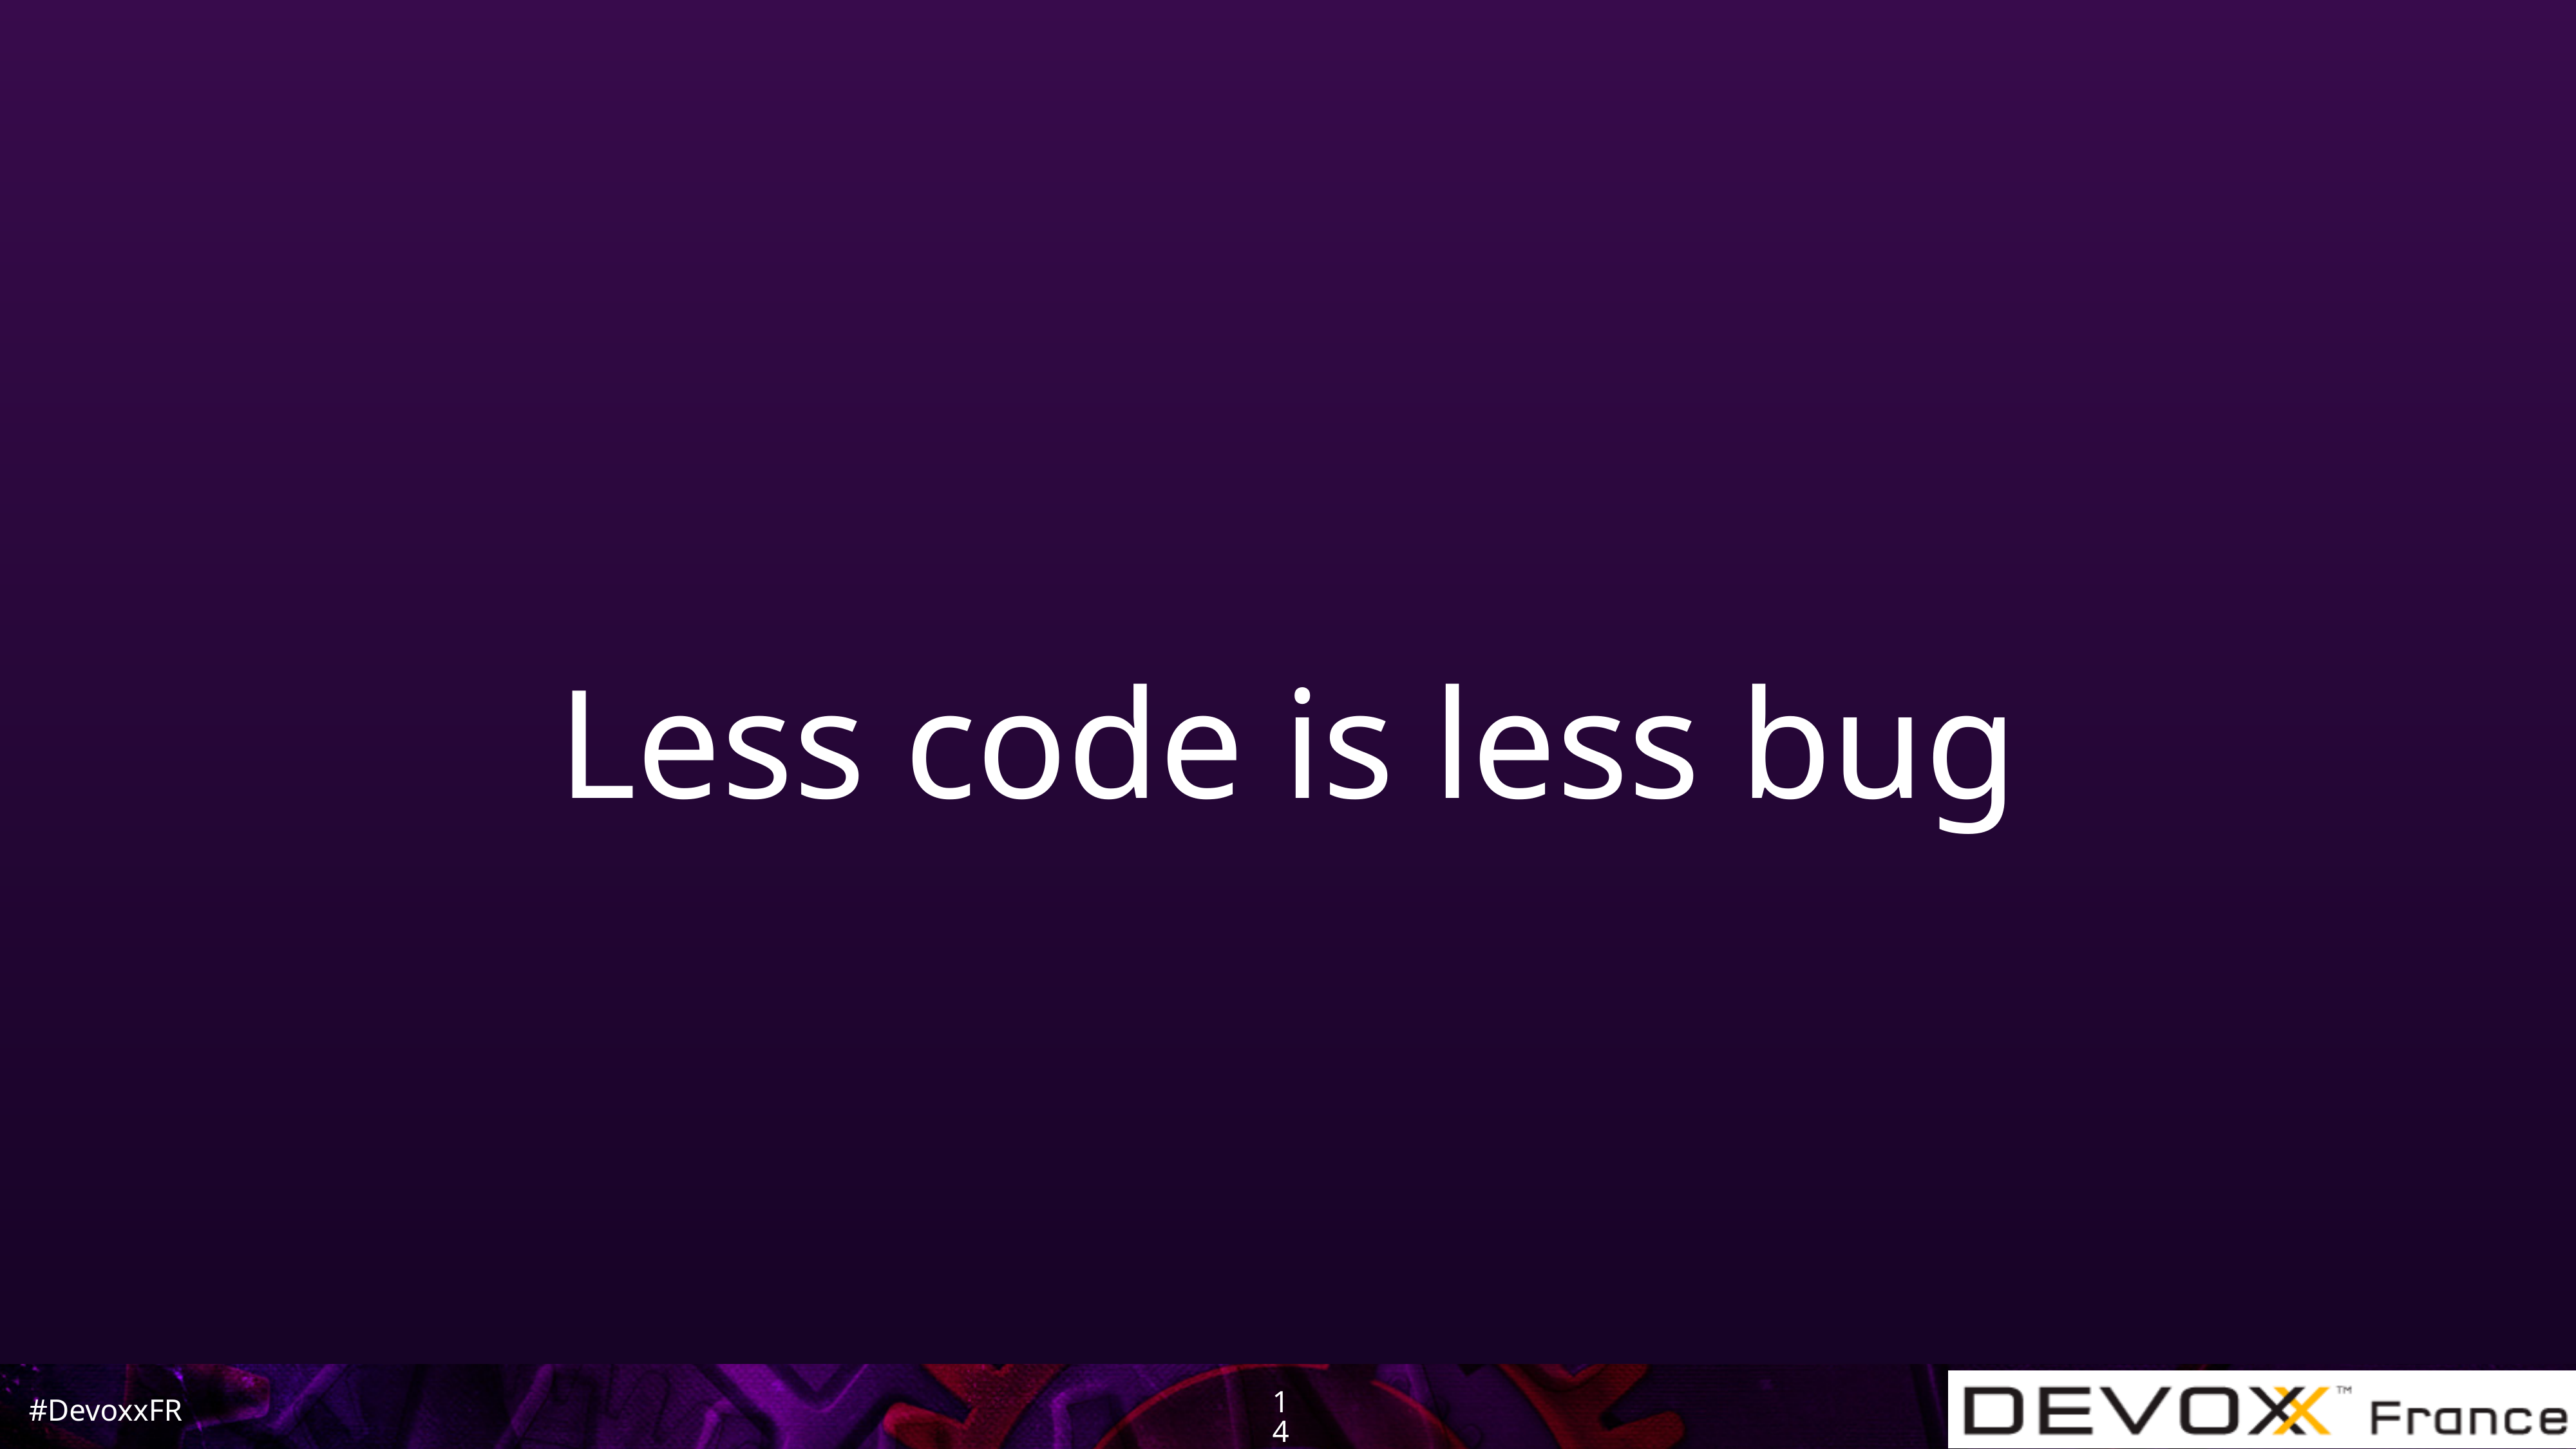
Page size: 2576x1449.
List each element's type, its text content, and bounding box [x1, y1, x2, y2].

title Less code is less bug [463, 577, 2113, 899]
slide_number 14 [1264, 1375, 1310, 1427]
picture [0, 1364, 2576, 1449]
